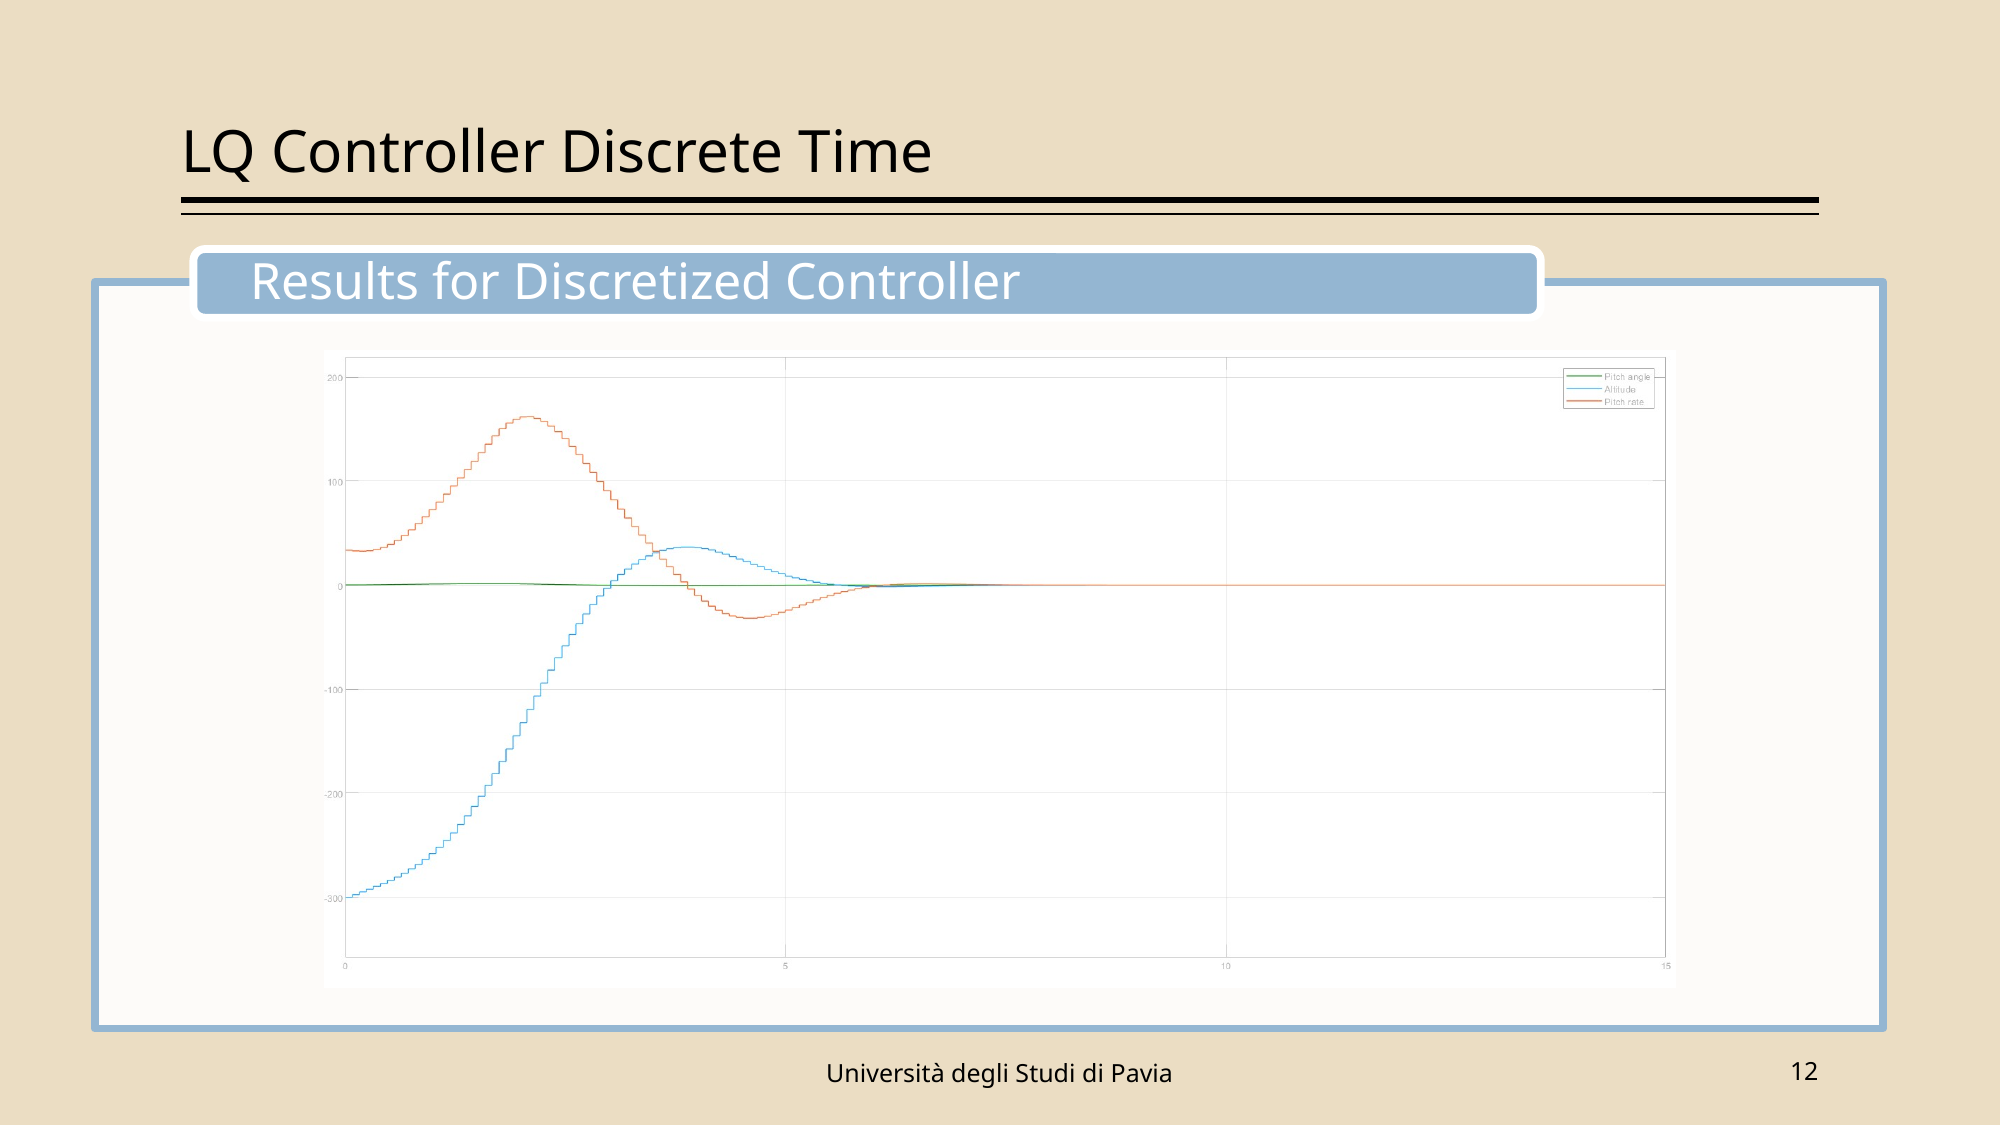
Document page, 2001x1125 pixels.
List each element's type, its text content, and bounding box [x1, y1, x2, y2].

slide_number 12 [1518, 1042, 1819, 1103]
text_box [94, 222, 2000, 1029]
title LQ Controller Discrete Time [181, 12, 1819, 193]
picture [324, 350, 1676, 989]
footer Università degli Studi di Pavia [481, 1042, 1518, 1103]
